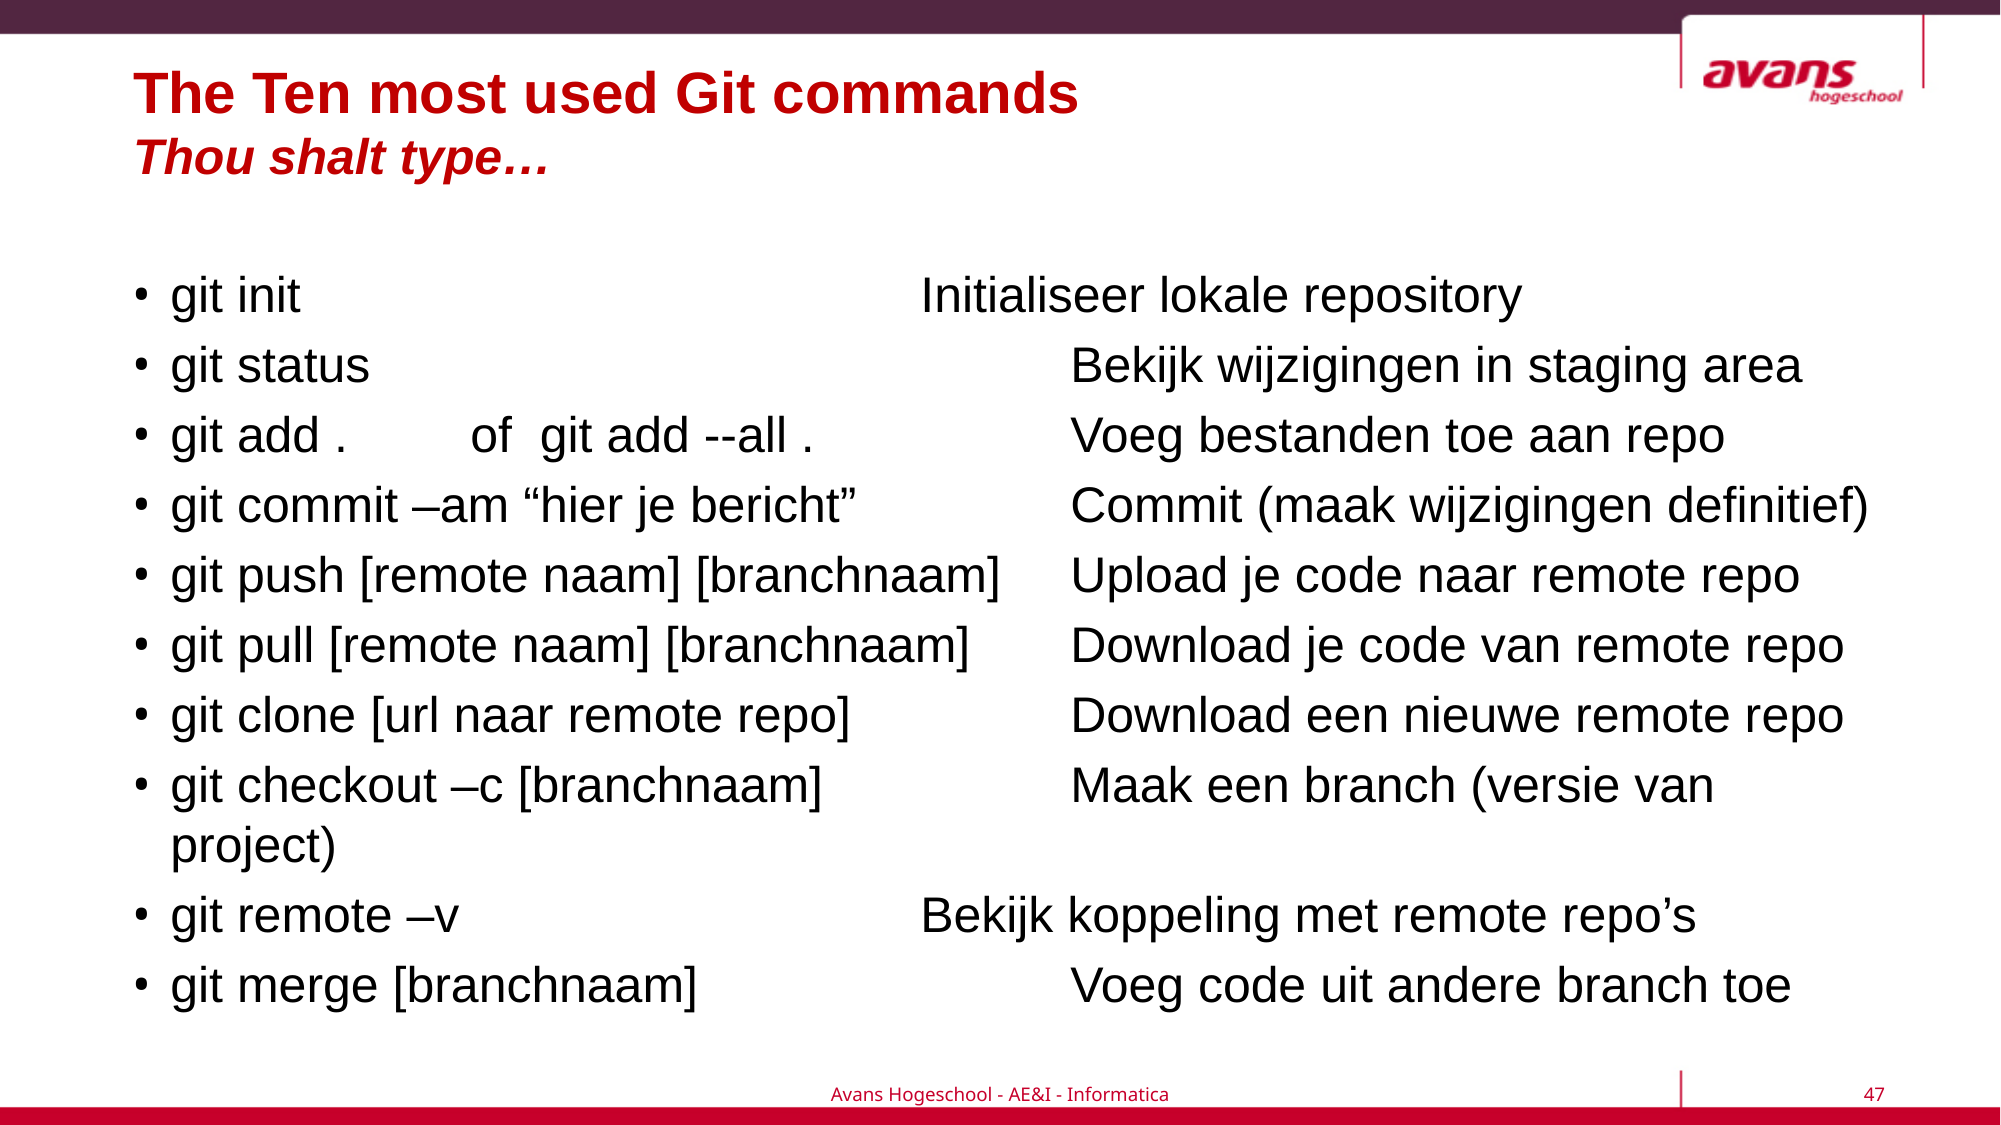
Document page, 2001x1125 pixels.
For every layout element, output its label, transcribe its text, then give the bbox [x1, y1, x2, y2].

list git init Initialiseer lokale repository git status Bekijk wijzigingen in staging area git add . of git add --all . Voeg bestanden toe aan repo git commit –am “hier je bericht” Commit (maak wijzigingen definitief) git push [remote naam] [branchnaam] Upload je code naar remote repo git pull [remote naam] [branchnaam] Download je code van remote repo git clone [url naar remote repo] Download een nieuwe remote repo git checkout –c [branchnaam] Maak een branch (versie van project) git remote –v Bekijk koppeling met remote repo’s git merge [branchnaam] Voeg code uit andere branch toe [117, 255, 1898, 1036]
slide_number 47 [1433, 1074, 1900, 1111]
footer Avans Hogeschool - AE&I - Informatica [683, 1074, 1317, 1111]
picture [0, 0, 2001, 1125]
title The Ten most used Git commands Thou shalt type… [117, 46, 1654, 225]
